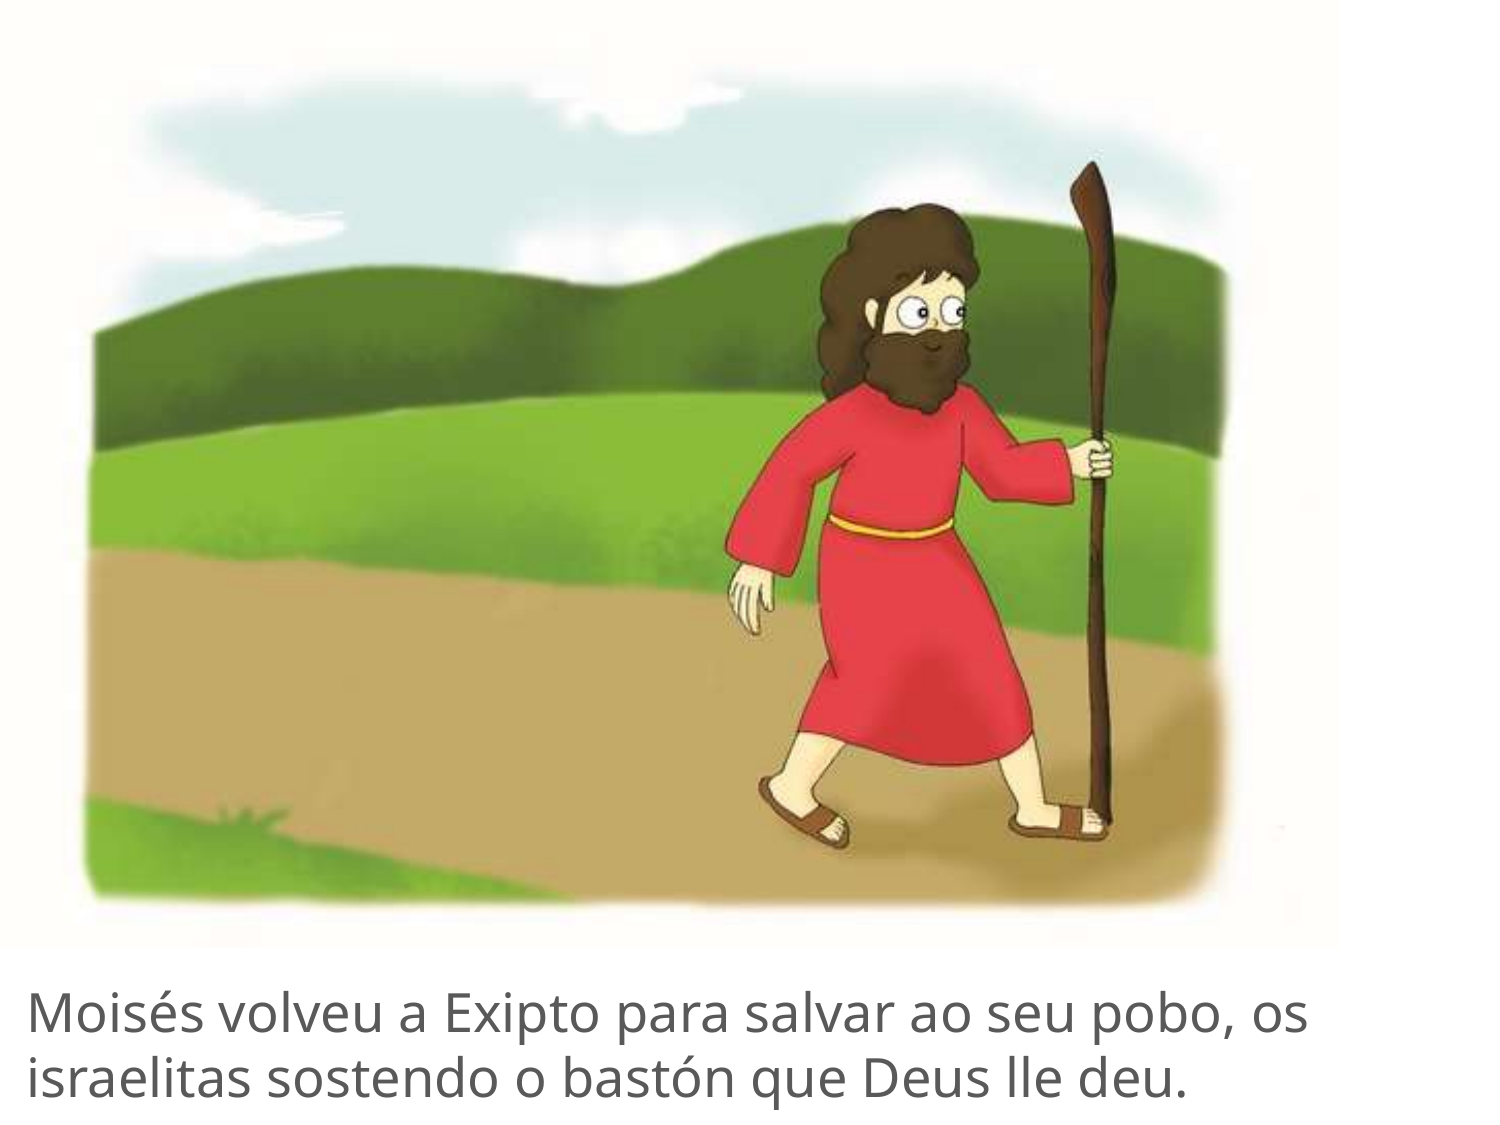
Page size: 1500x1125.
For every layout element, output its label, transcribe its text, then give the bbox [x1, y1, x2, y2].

text_box Moisés volveu a Exipto para salvar ao seu pobo, os israelitas sostendo o bastón que Deus lle deu. [11, 971, 1498, 1116]
picture [0, 0, 1339, 948]
